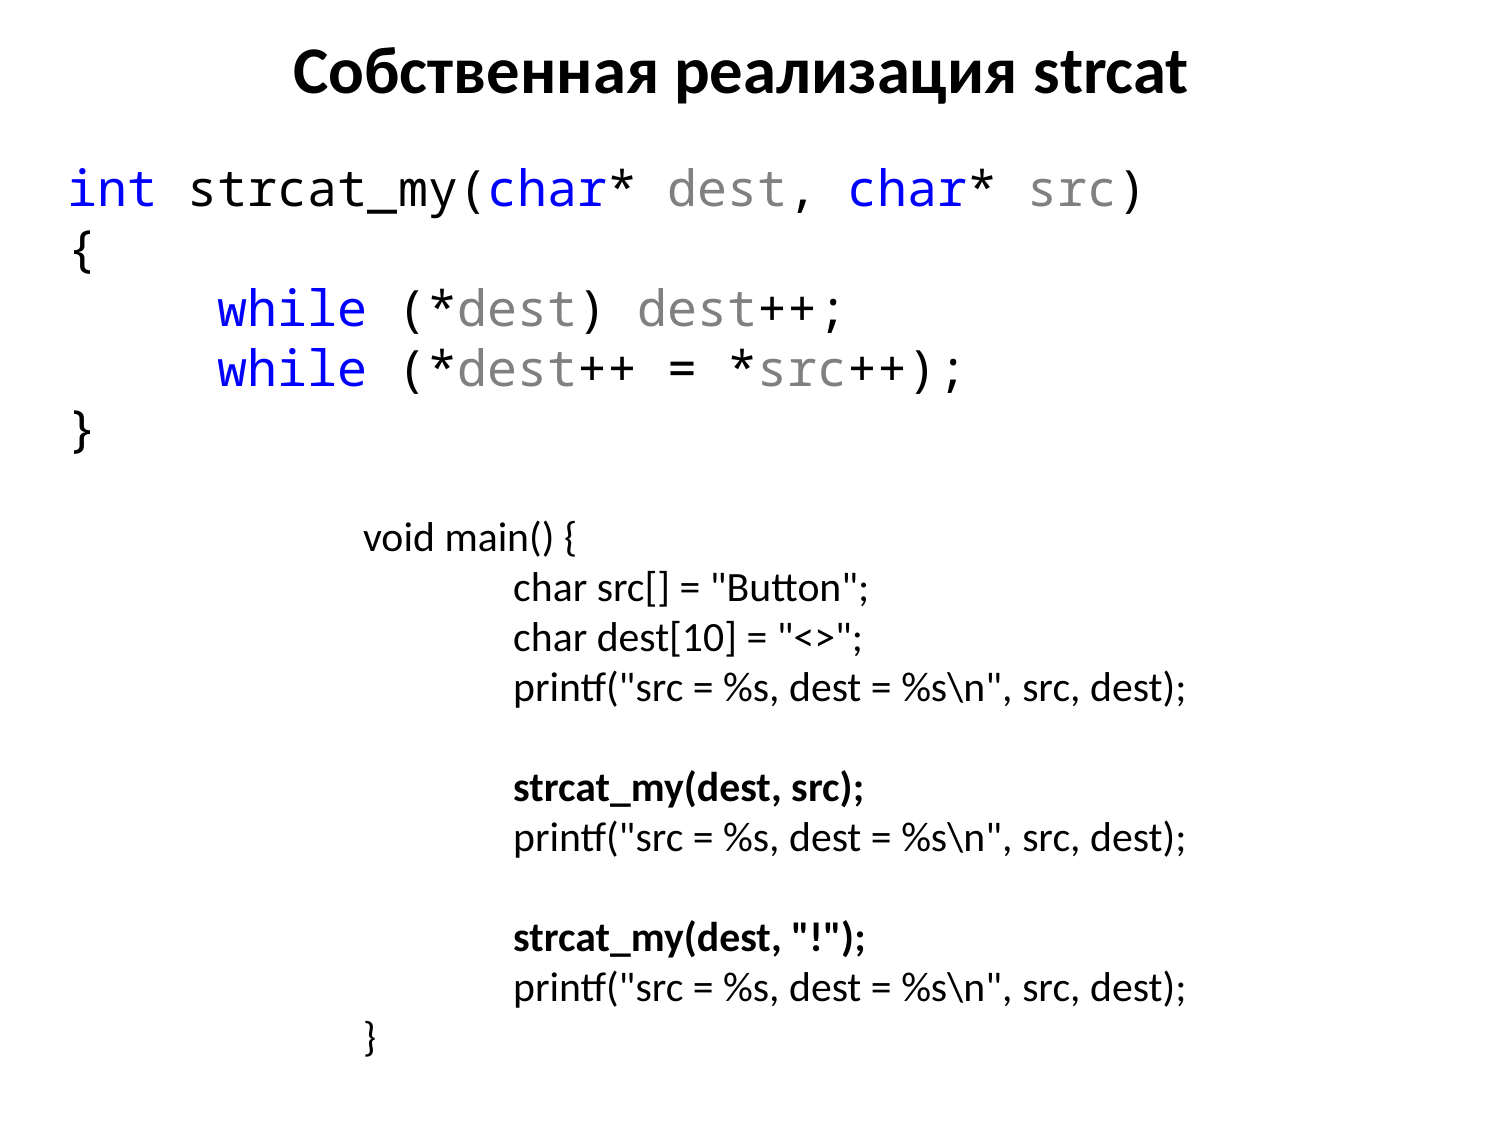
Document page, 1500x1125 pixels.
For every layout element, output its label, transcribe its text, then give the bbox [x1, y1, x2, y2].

text_box int strcat_my(char* dest, char* src) { while (*dest) dest++; while (*dest++ = *src++); } [53, 148, 1471, 464]
title Собственная реализация strcat [0, 19, 1483, 114]
text_box void main() { char src[] = "Button"; char dest[10] = "<>"; printf("src = %s, dest = %s\n", src, dest); strcat_my(dest, src); printf("src = %s, dest = %s\n", src, dest); strcat_my(dest, "!"); printf("src = %s, dest = %s\n", src, dest); } [348, 502, 1430, 1068]
